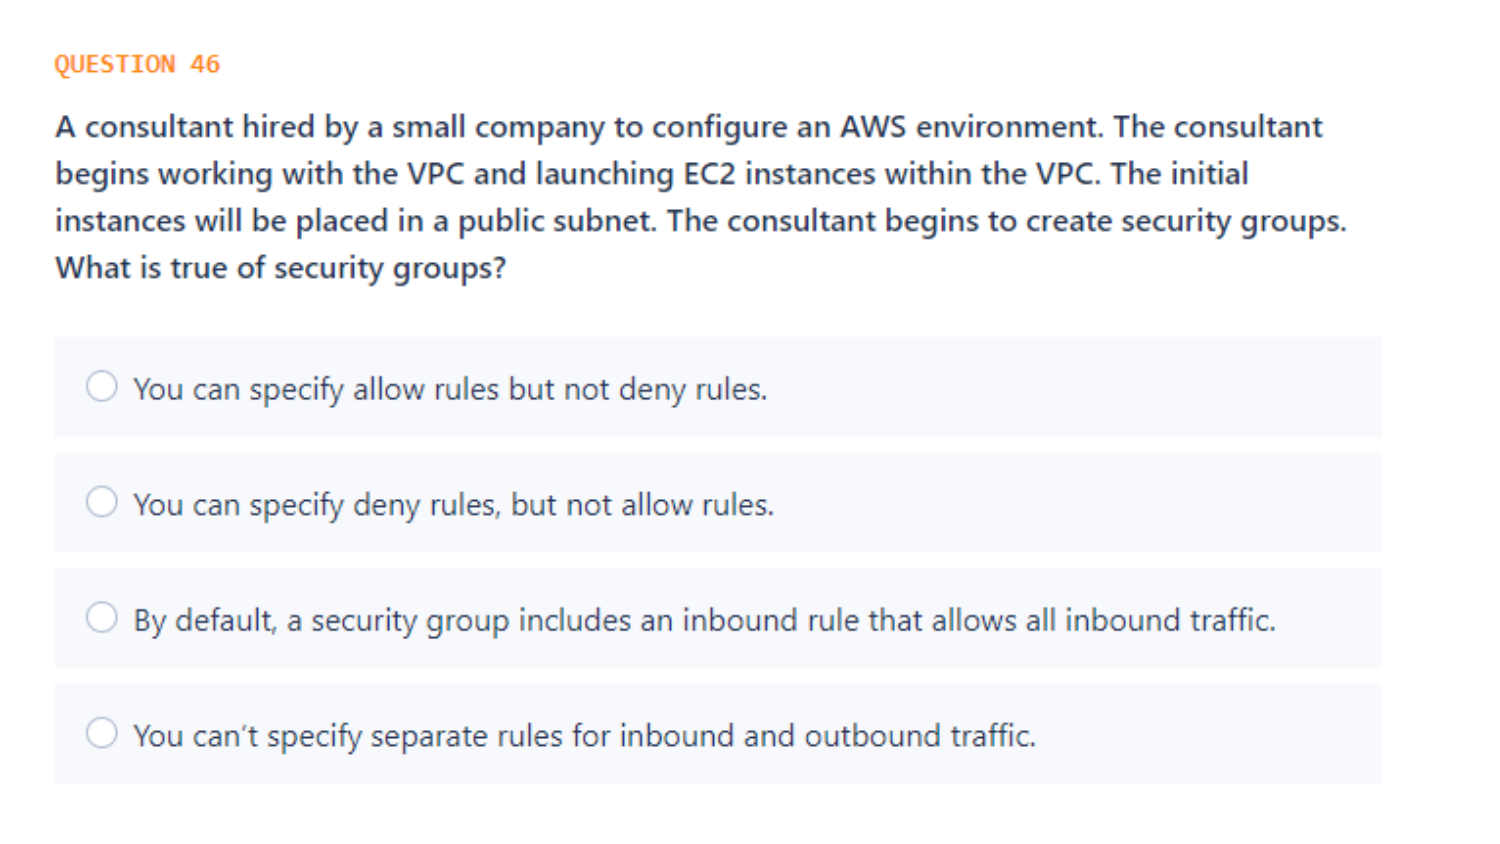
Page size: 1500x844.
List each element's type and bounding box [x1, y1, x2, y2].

picture [24, 24, 1403, 834]
